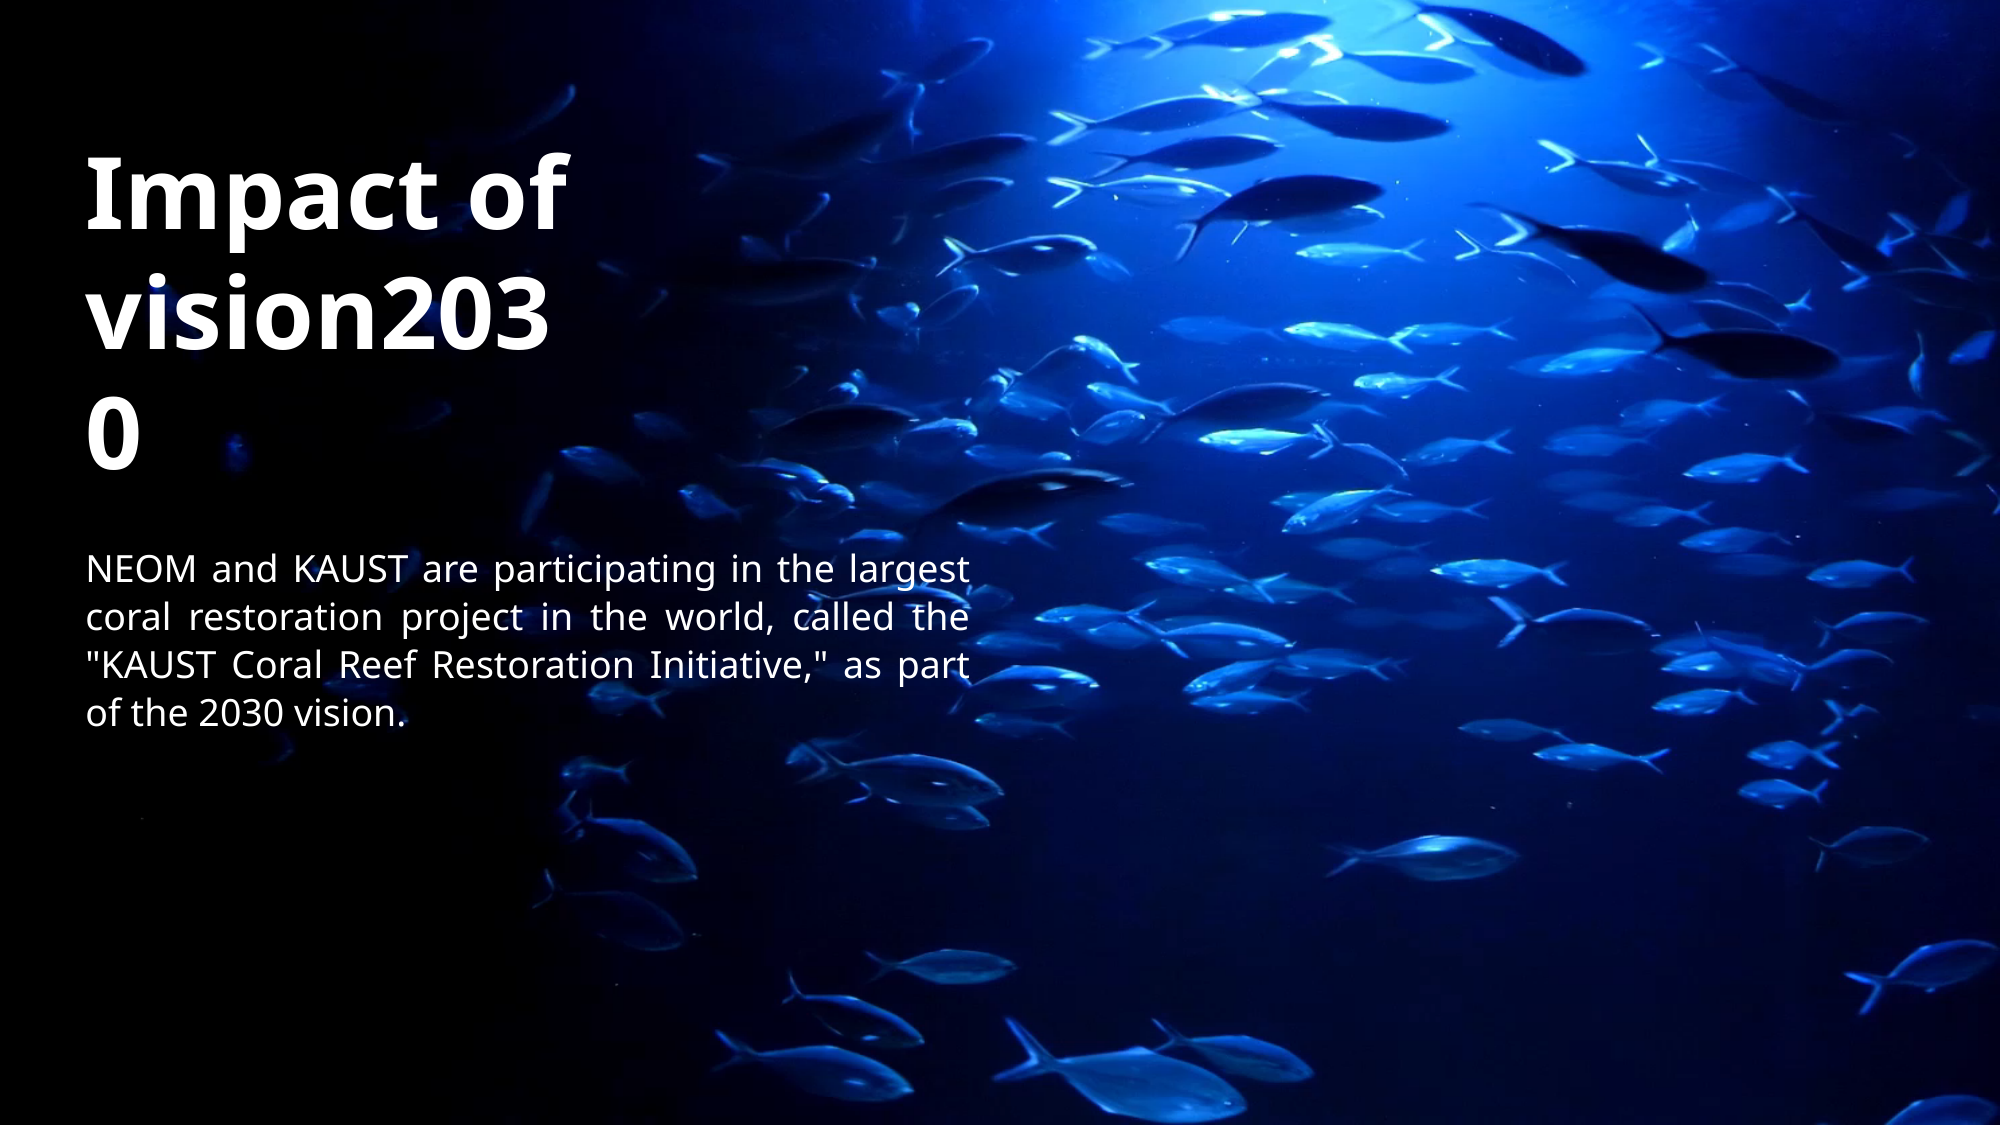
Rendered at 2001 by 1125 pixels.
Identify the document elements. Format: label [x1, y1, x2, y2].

text_box [0, 0, 2000, 1125]
